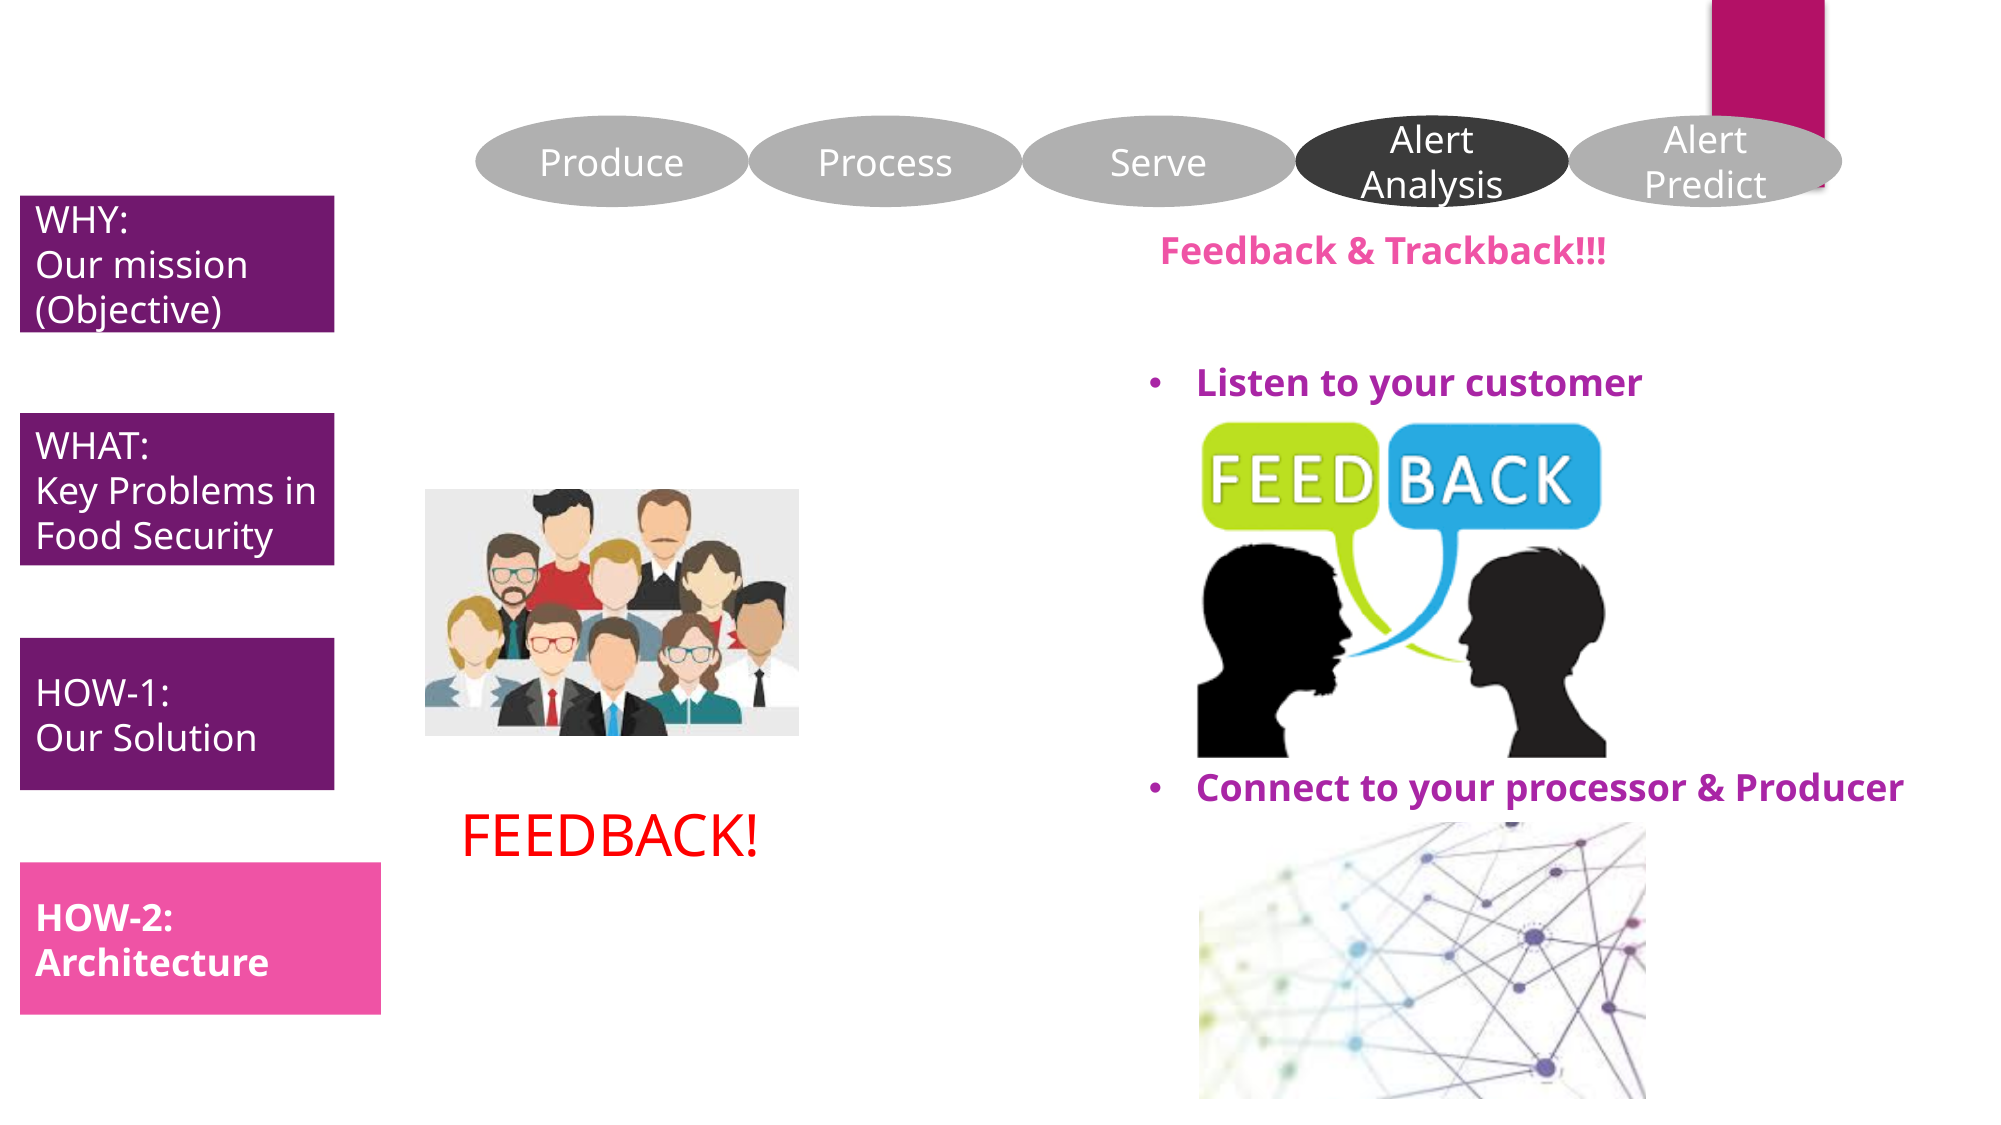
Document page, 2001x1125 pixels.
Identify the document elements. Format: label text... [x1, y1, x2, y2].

picture [425, 489, 799, 736]
text_box Alert Analysis [1293, 113, 1569, 209]
text_box Produce [473, 113, 749, 209]
text_box Process [747, 113, 1022, 209]
picture [1169, 412, 1607, 758]
picture [1199, 821, 1646, 1099]
text_box Alert Predict [1567, 113, 1844, 209]
text_box WHAT: Key Problems in Food Security [19, 412, 336, 567]
text_box Serve [1020, 113, 1295, 209]
text_box WHY: Our mission (Objective) [19, 194, 336, 334]
text_box HOW-2: Architecture [19, 861, 383, 1016]
text_box FEEDBACK! [445, 790, 886, 875]
text_box Feedback & Trackback!!! [1144, 219, 1786, 279]
text_box HOW-1: Our Solution [19, 636, 336, 792]
text_box Listen to your customer Connect to your processor & Producer [1134, 307, 1954, 817]
